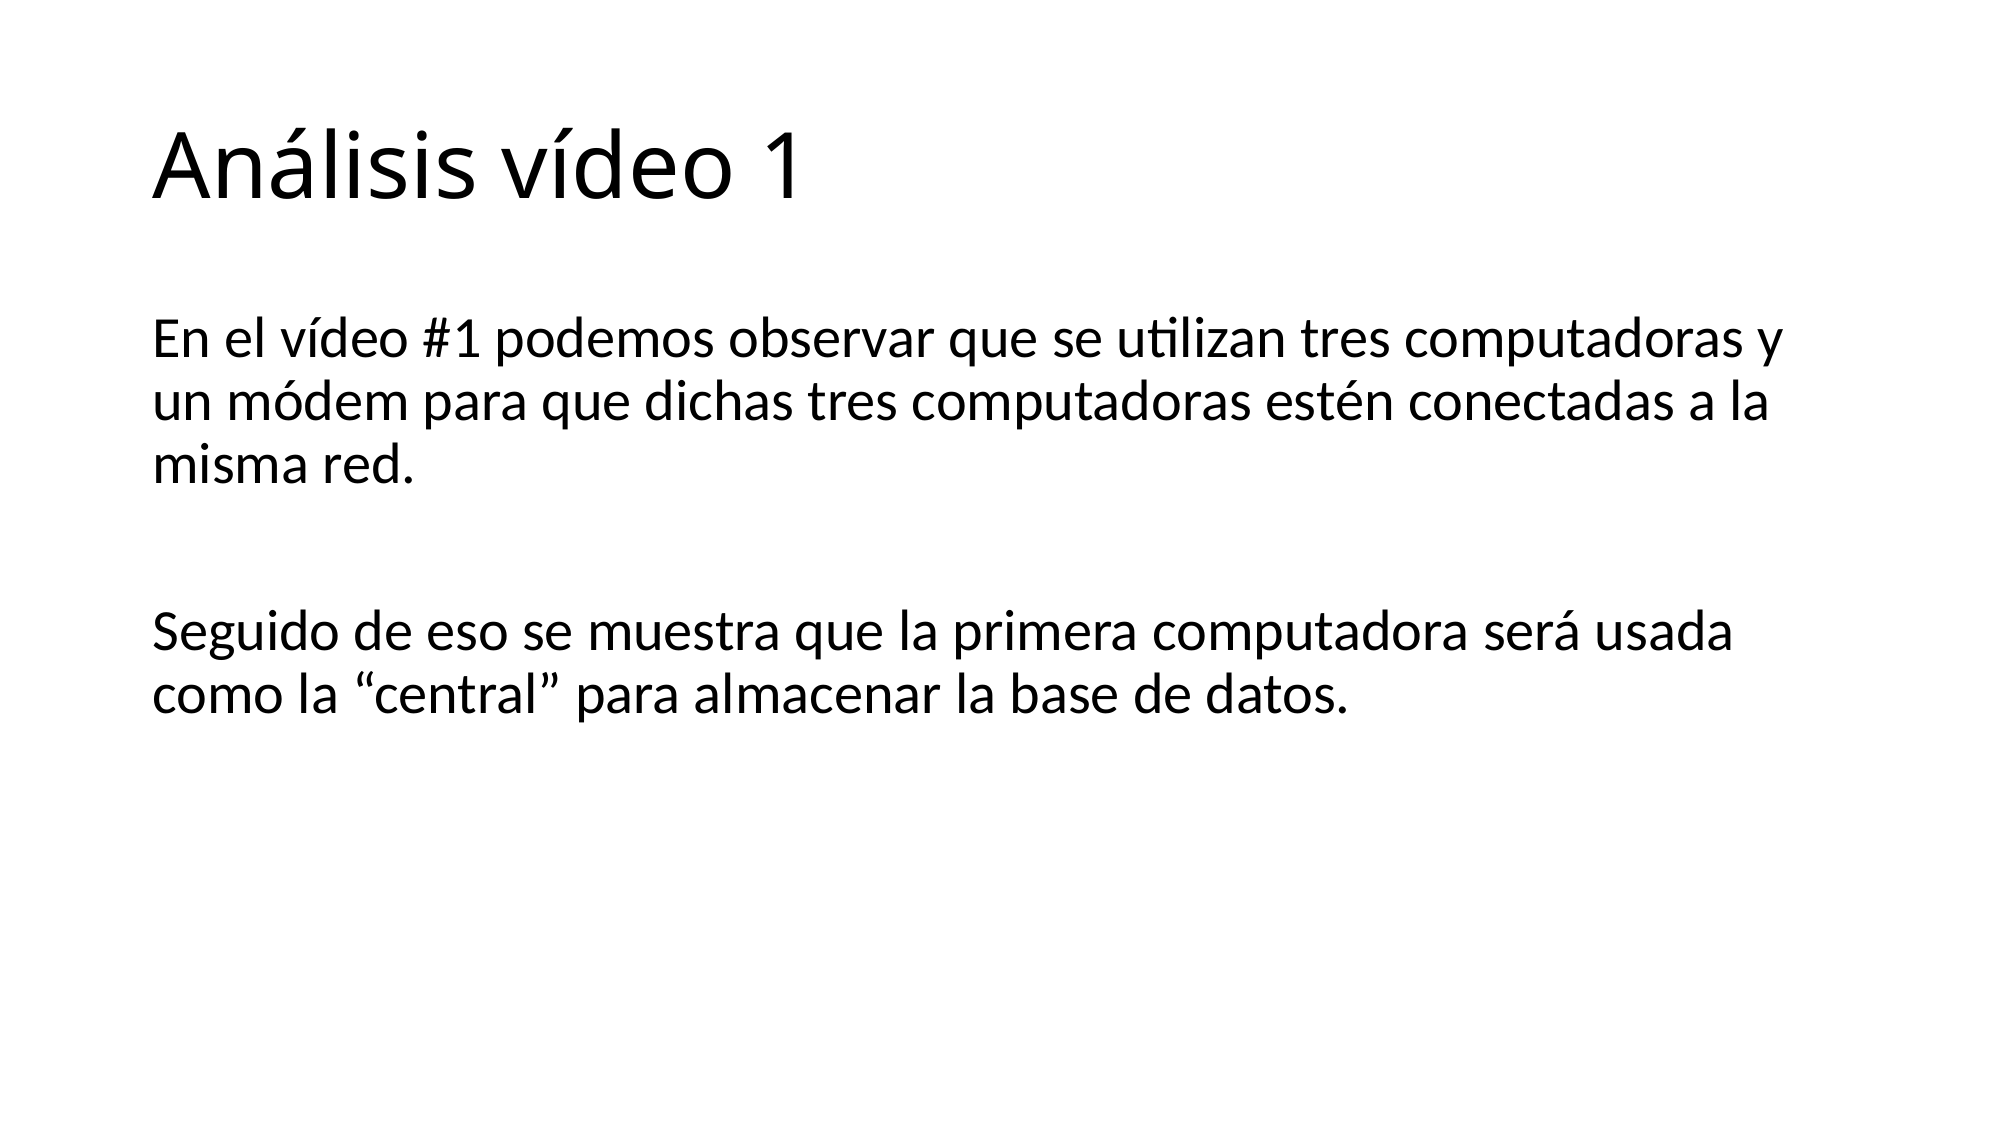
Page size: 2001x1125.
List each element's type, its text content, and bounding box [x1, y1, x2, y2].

list En el vídeo #1 podemos observar que se utilizan tres computadoras y un módem para que dichas tres computadoras estén conectadas a la misma red. Seguido de eso se muestra que la primera computadora será usada como la “central” para almacenar la base de datos. [137, 299, 1863, 1014]
title Análisis vídeo 1 [137, 59, 1863, 278]
